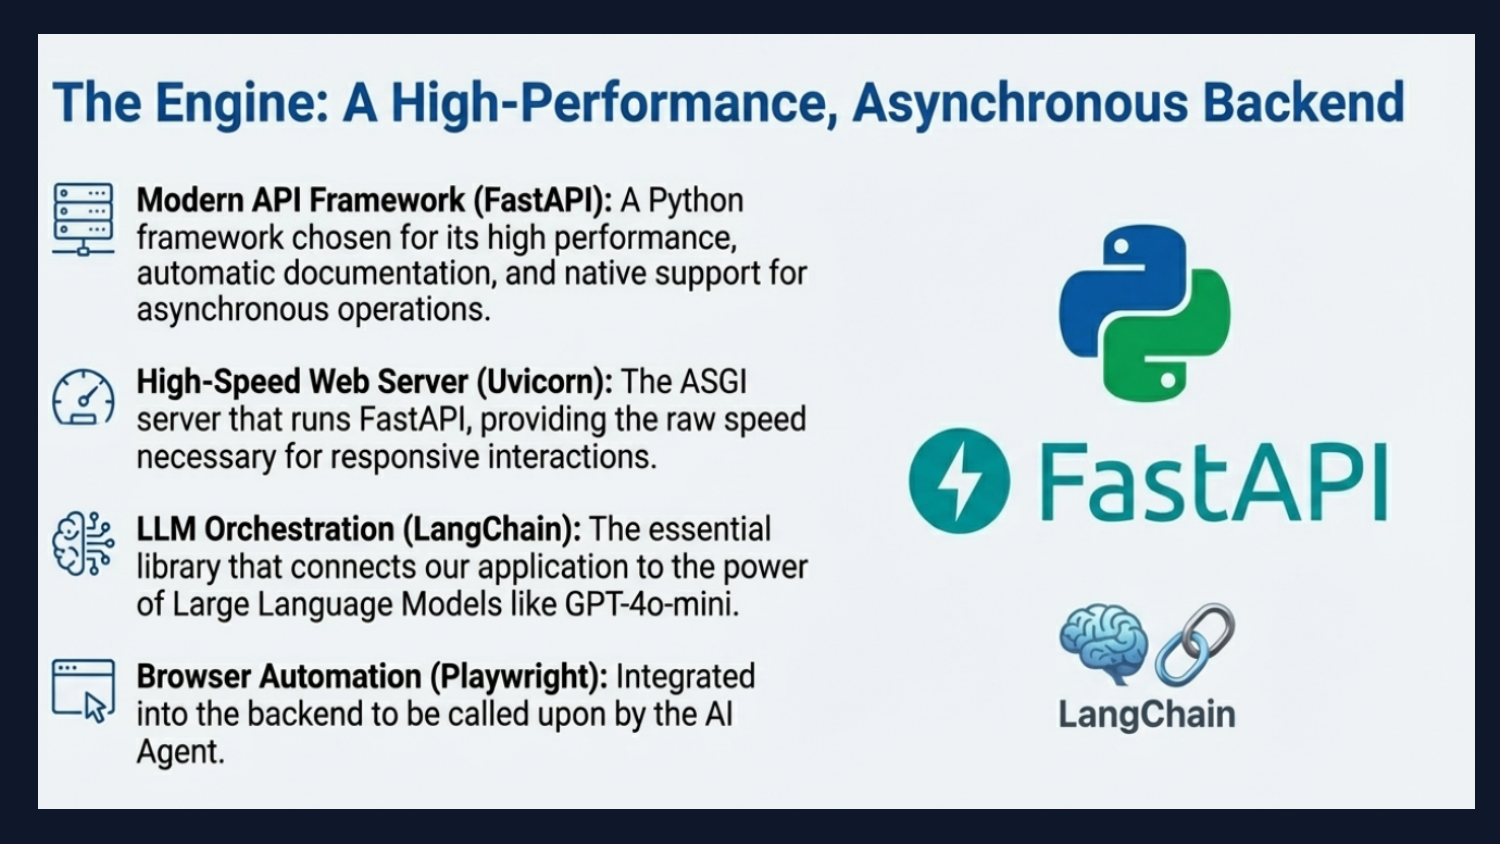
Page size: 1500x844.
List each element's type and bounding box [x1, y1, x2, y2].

picture [38, 34, 1475, 809]
